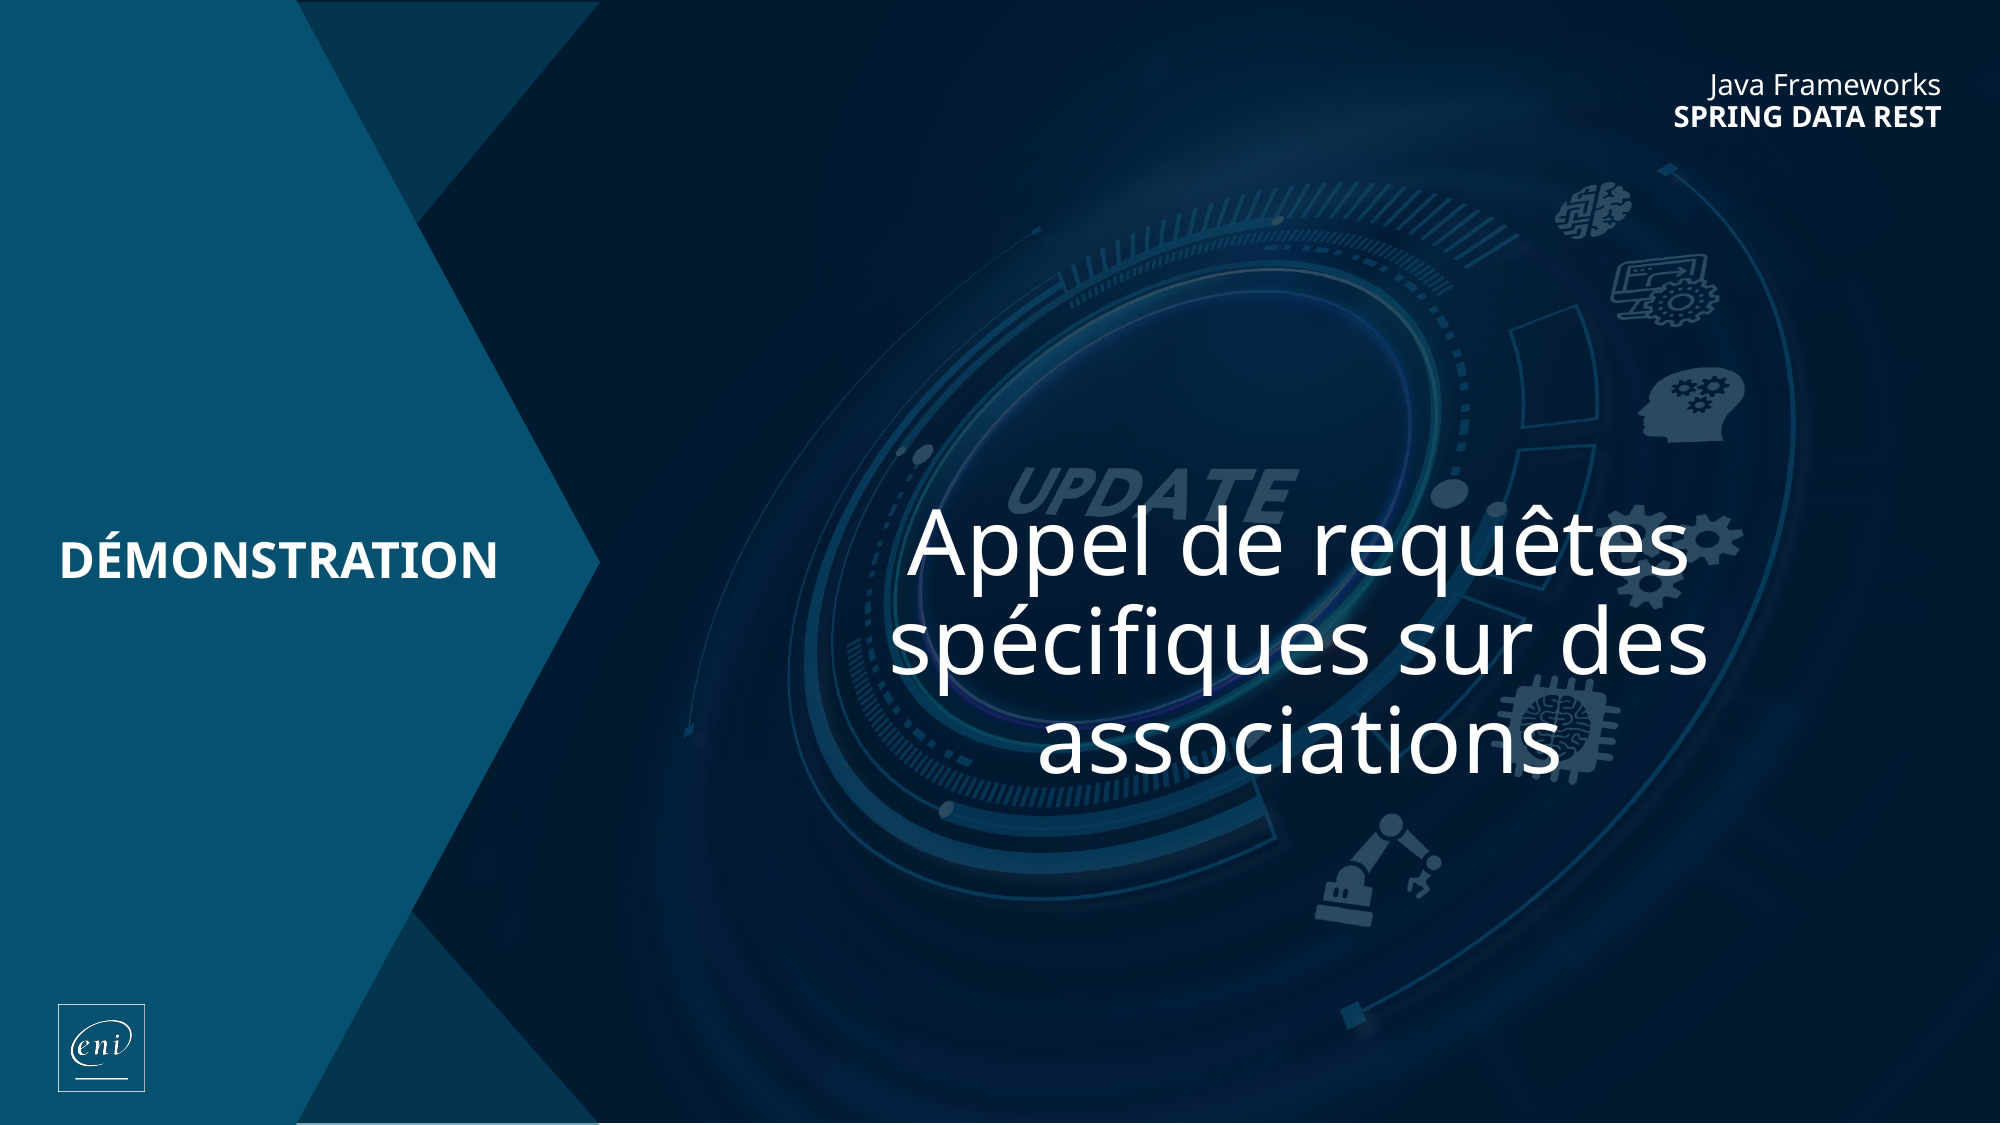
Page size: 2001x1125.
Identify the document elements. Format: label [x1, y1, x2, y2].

picture [71, 1045, 76, 1060]
text_box [0, 0, 600, 1125]
picture [600, 0, 2000, 1124]
